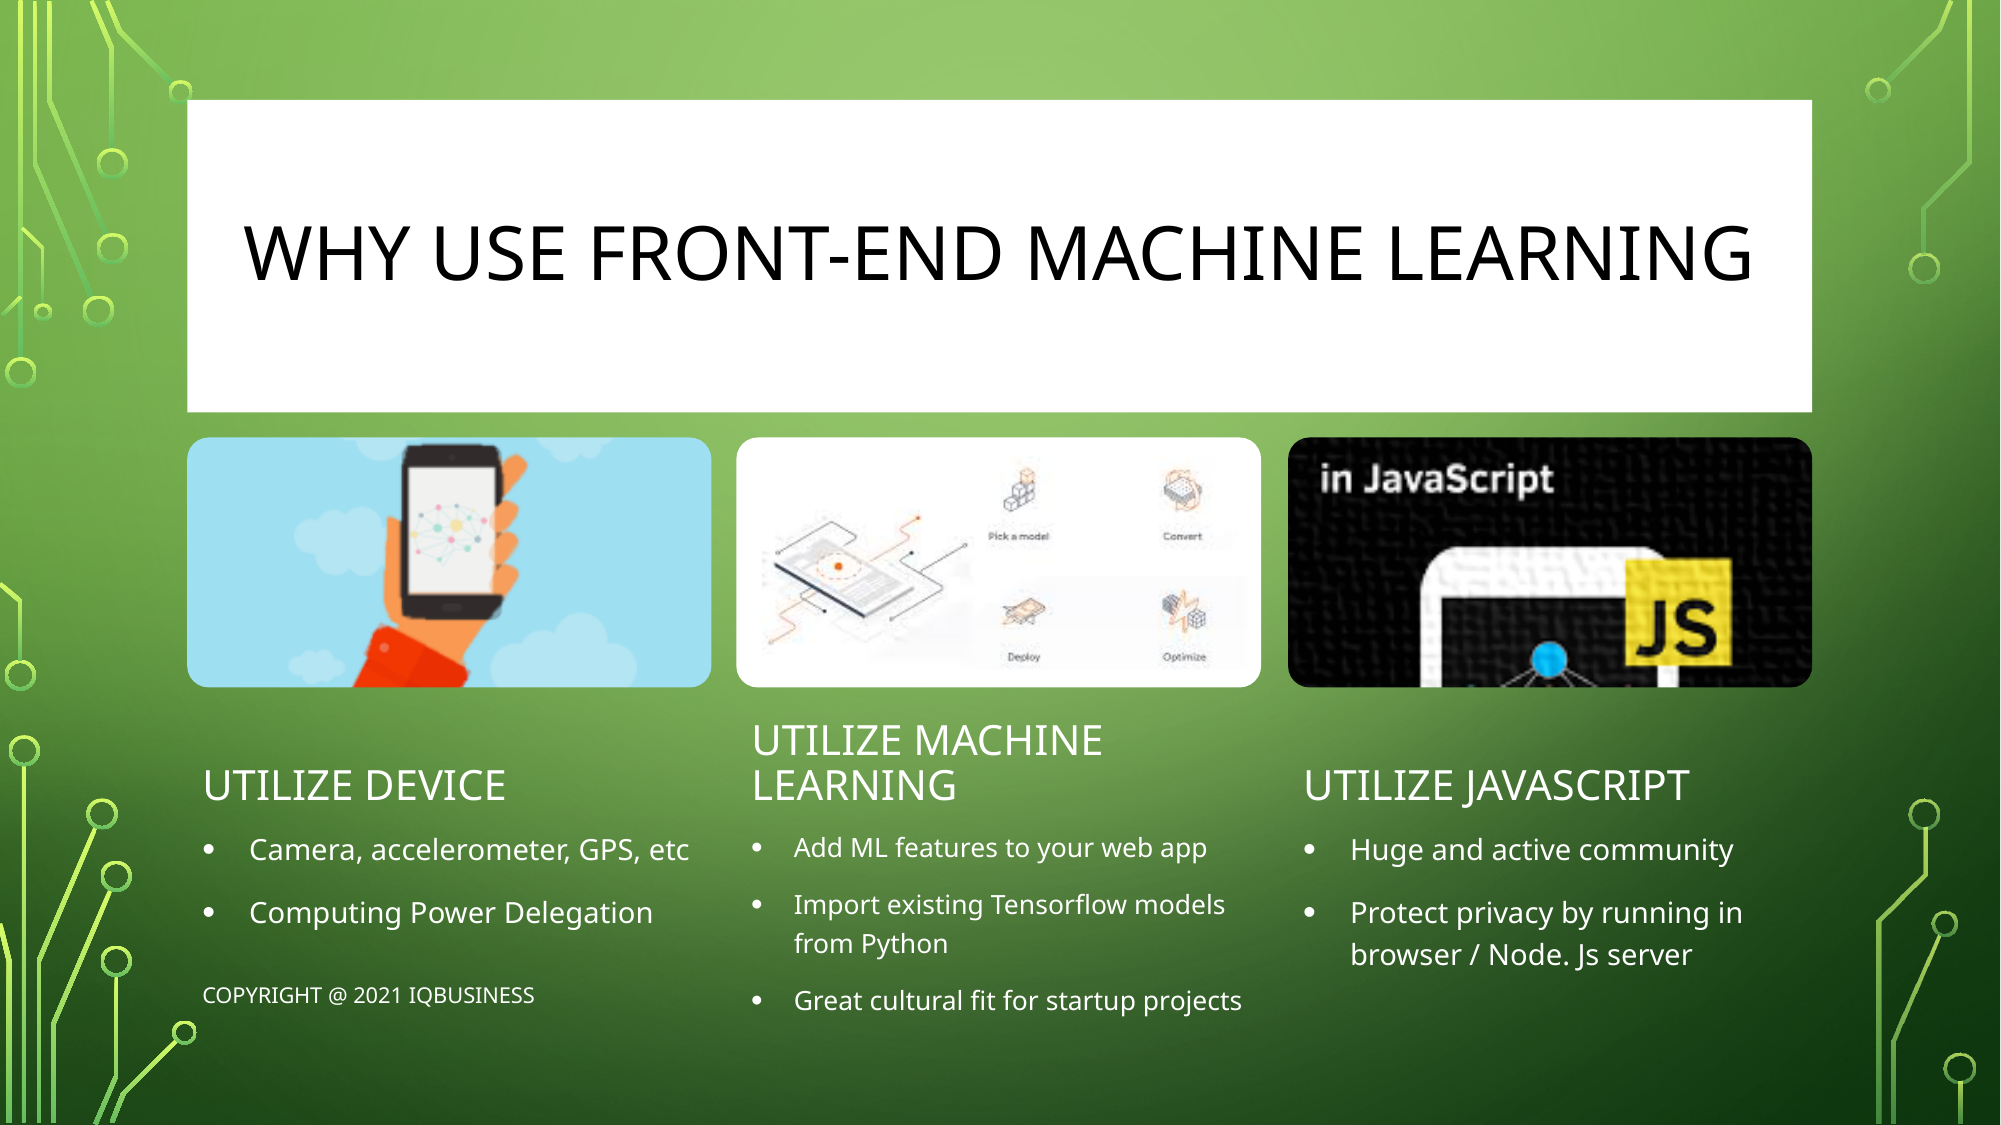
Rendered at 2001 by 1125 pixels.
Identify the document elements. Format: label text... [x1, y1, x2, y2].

picture [1287, 437, 1813, 688]
list Huge and active community Protect privacy by running in browser / Node. Js server [1288, 817, 1813, 1025]
list Camera, accelerometer, GPS, etc Computing Power Delegation [187, 817, 712, 952]
picture [736, 437, 1262, 688]
title Why Use Front-end Machine Learning [187, 99, 1813, 413]
picture [186, 437, 712, 688]
list Utilize Device [187, 722, 712, 817]
list Utilize Javascript [1288, 722, 1812, 817]
list Add ML features to your web app Import existing Tensorflow models from Python Great cultural fit for startup projects [736, 817, 1262, 1050]
footer Copyright @ 2021 IQbusiness [187, 965, 1211, 1025]
list Utilize Machine Learning [736, 722, 1262, 817]
